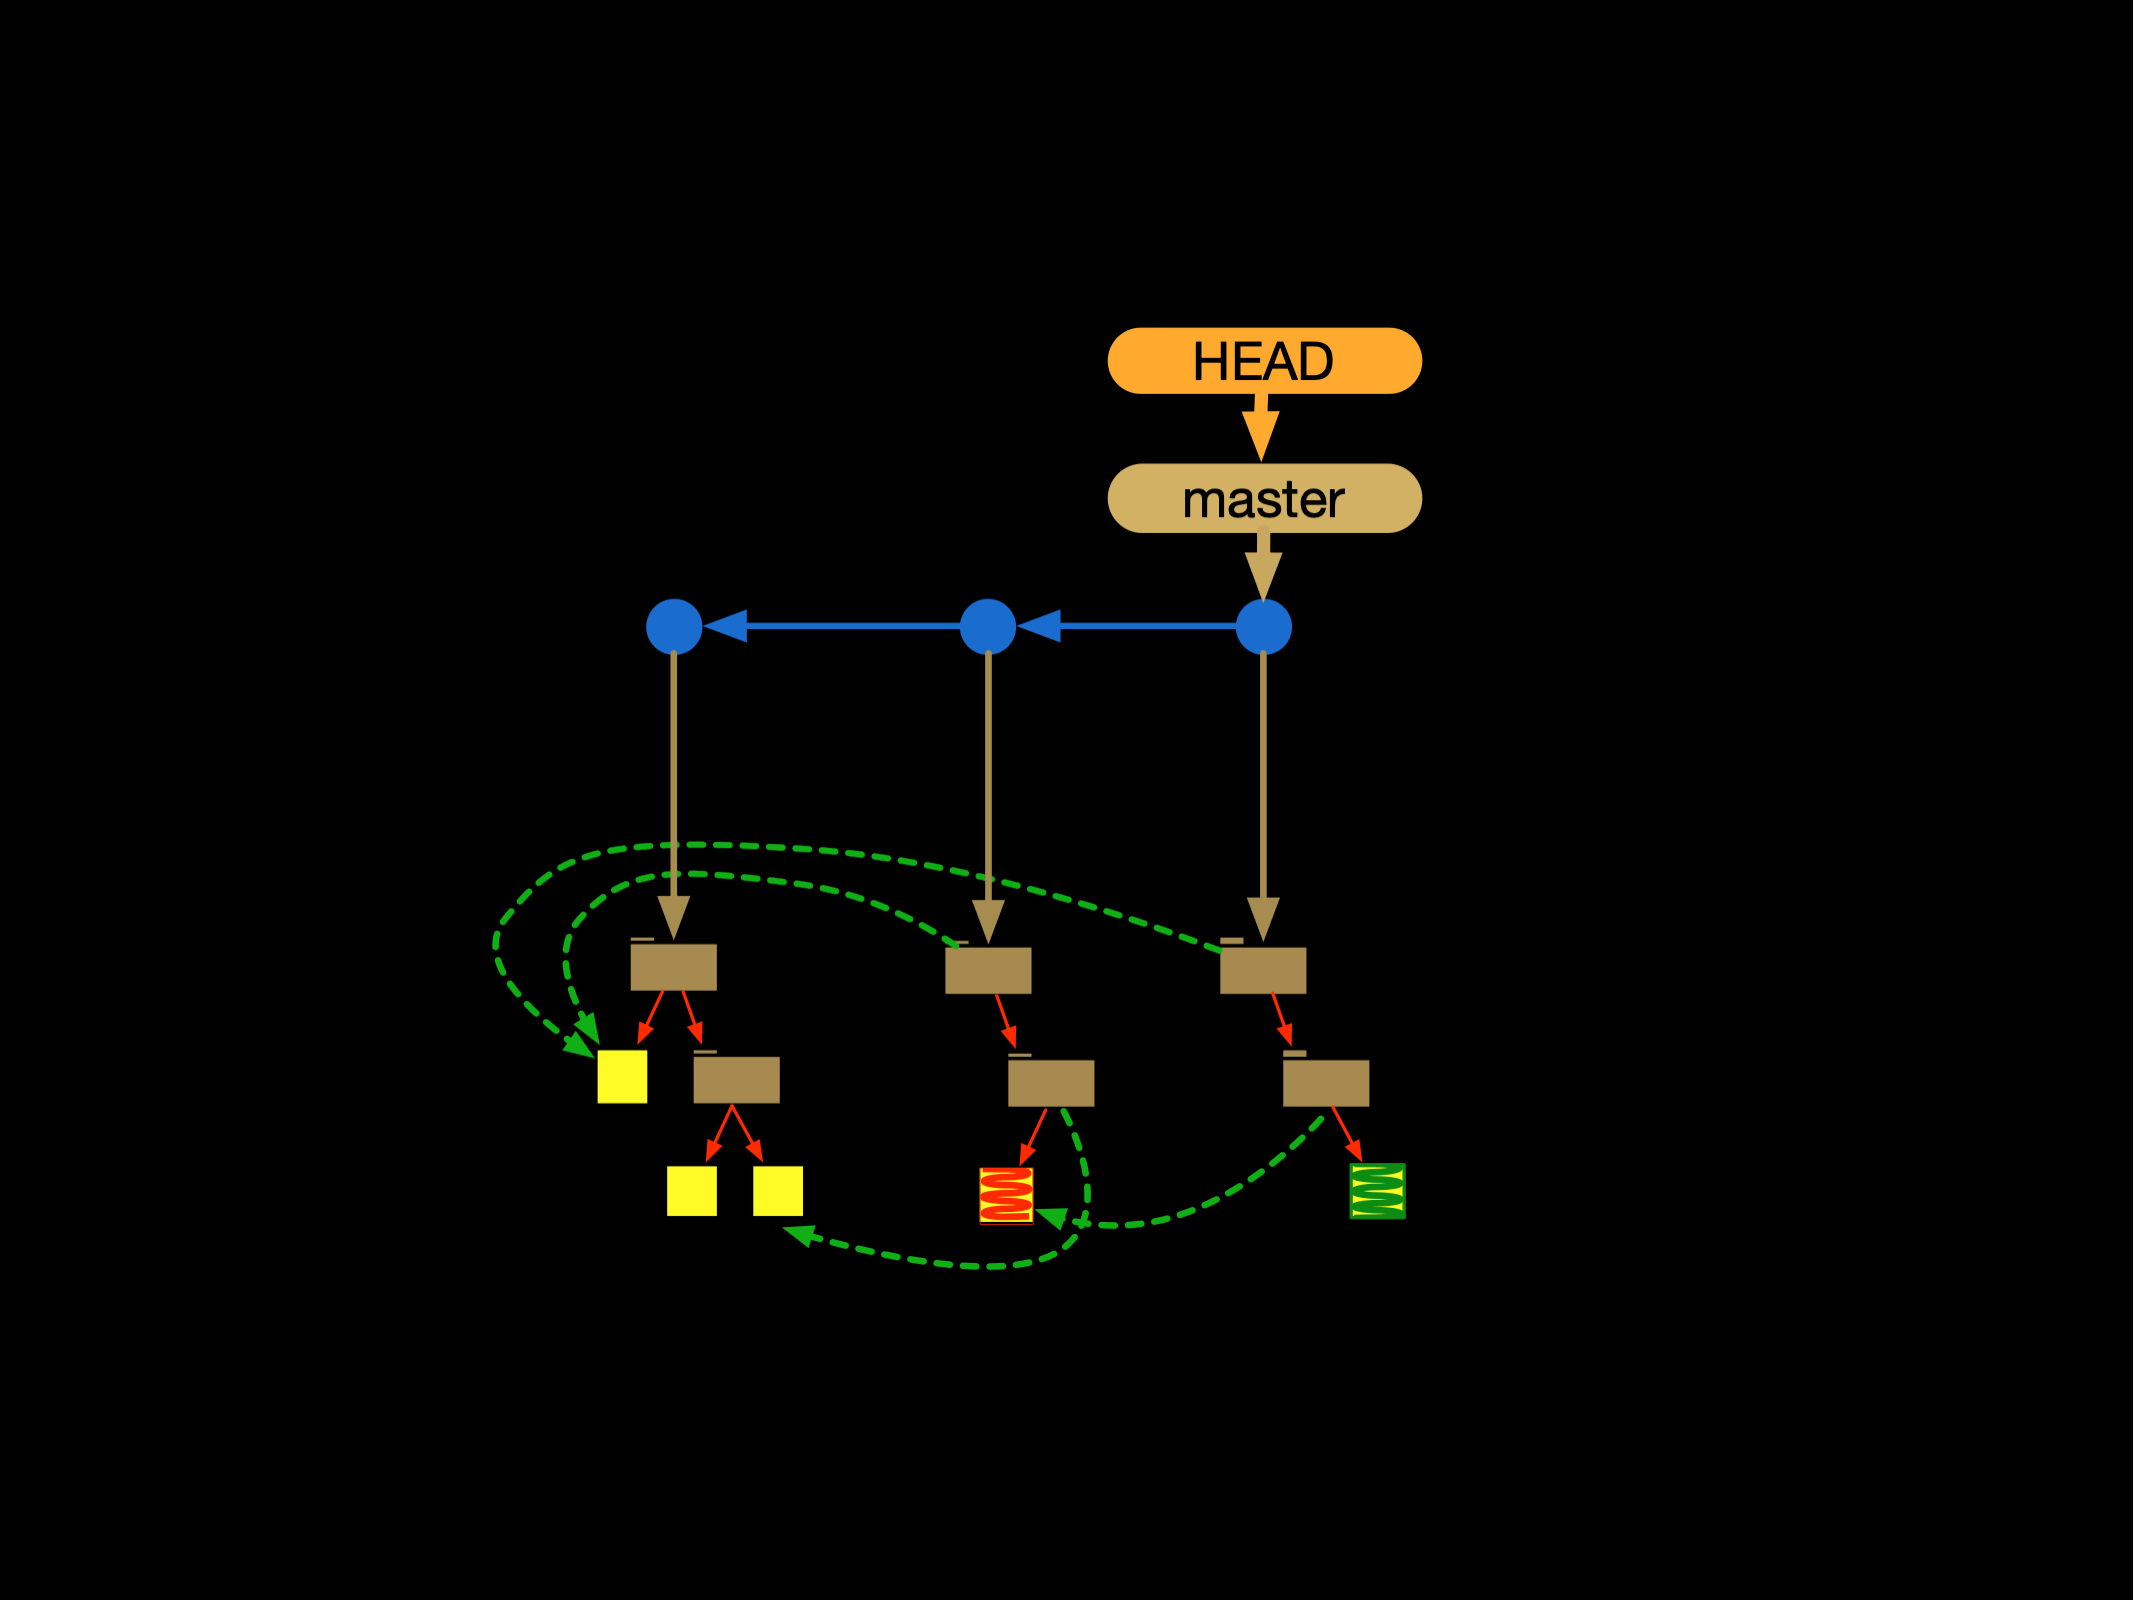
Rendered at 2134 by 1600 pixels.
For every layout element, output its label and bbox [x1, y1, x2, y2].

picture [484, 321, 1429, 1279]
